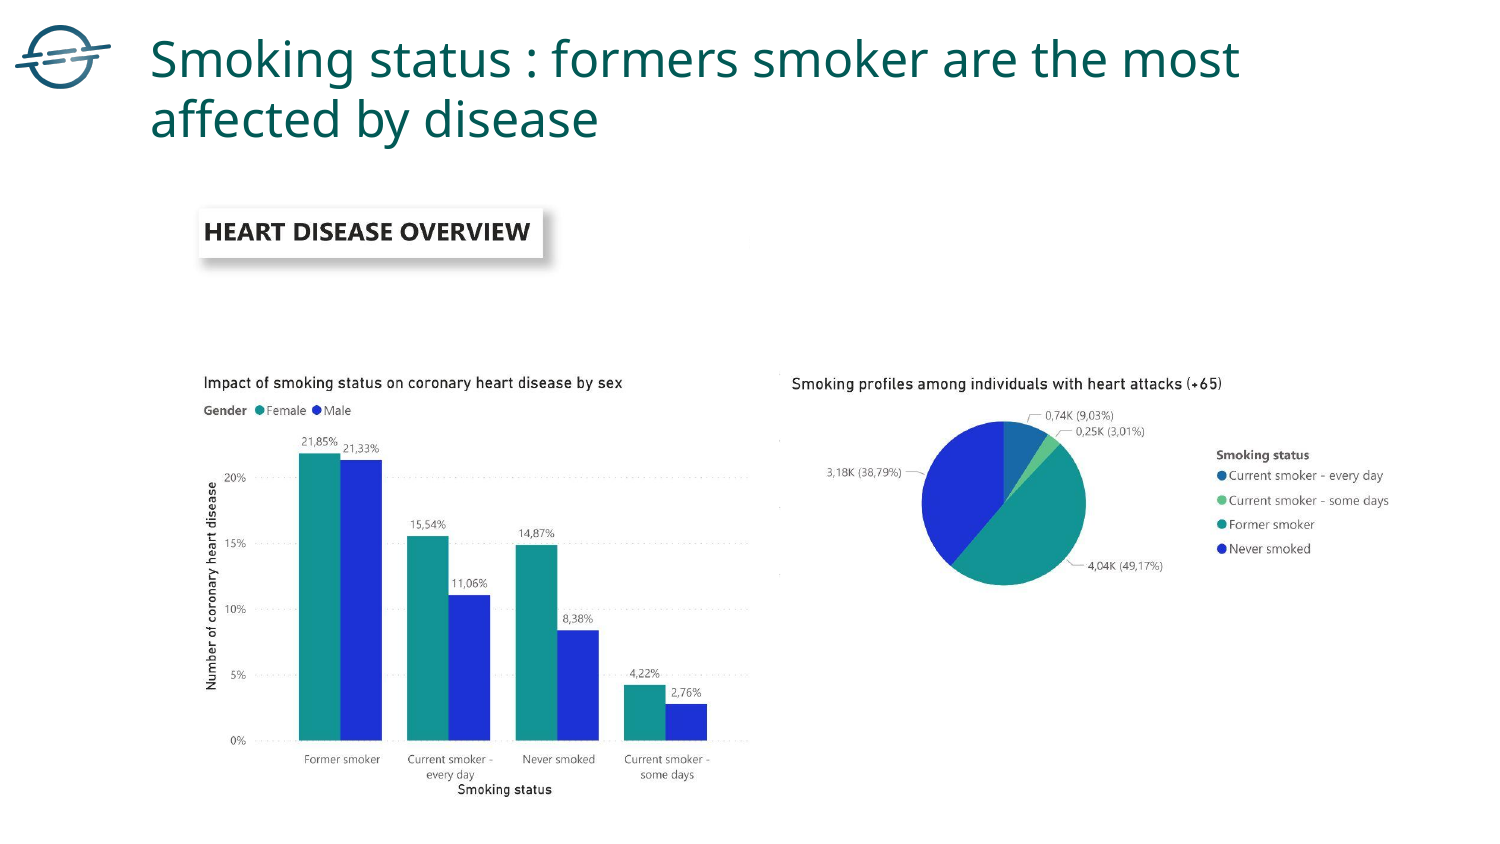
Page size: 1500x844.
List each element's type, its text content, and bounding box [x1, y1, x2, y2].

picture [778, 342, 1404, 680]
picture [150, 149, 750, 844]
picture [15, 24, 111, 89]
title Smoking status : formers smoker are the most affected by disease [135, 12, 1461, 151]
